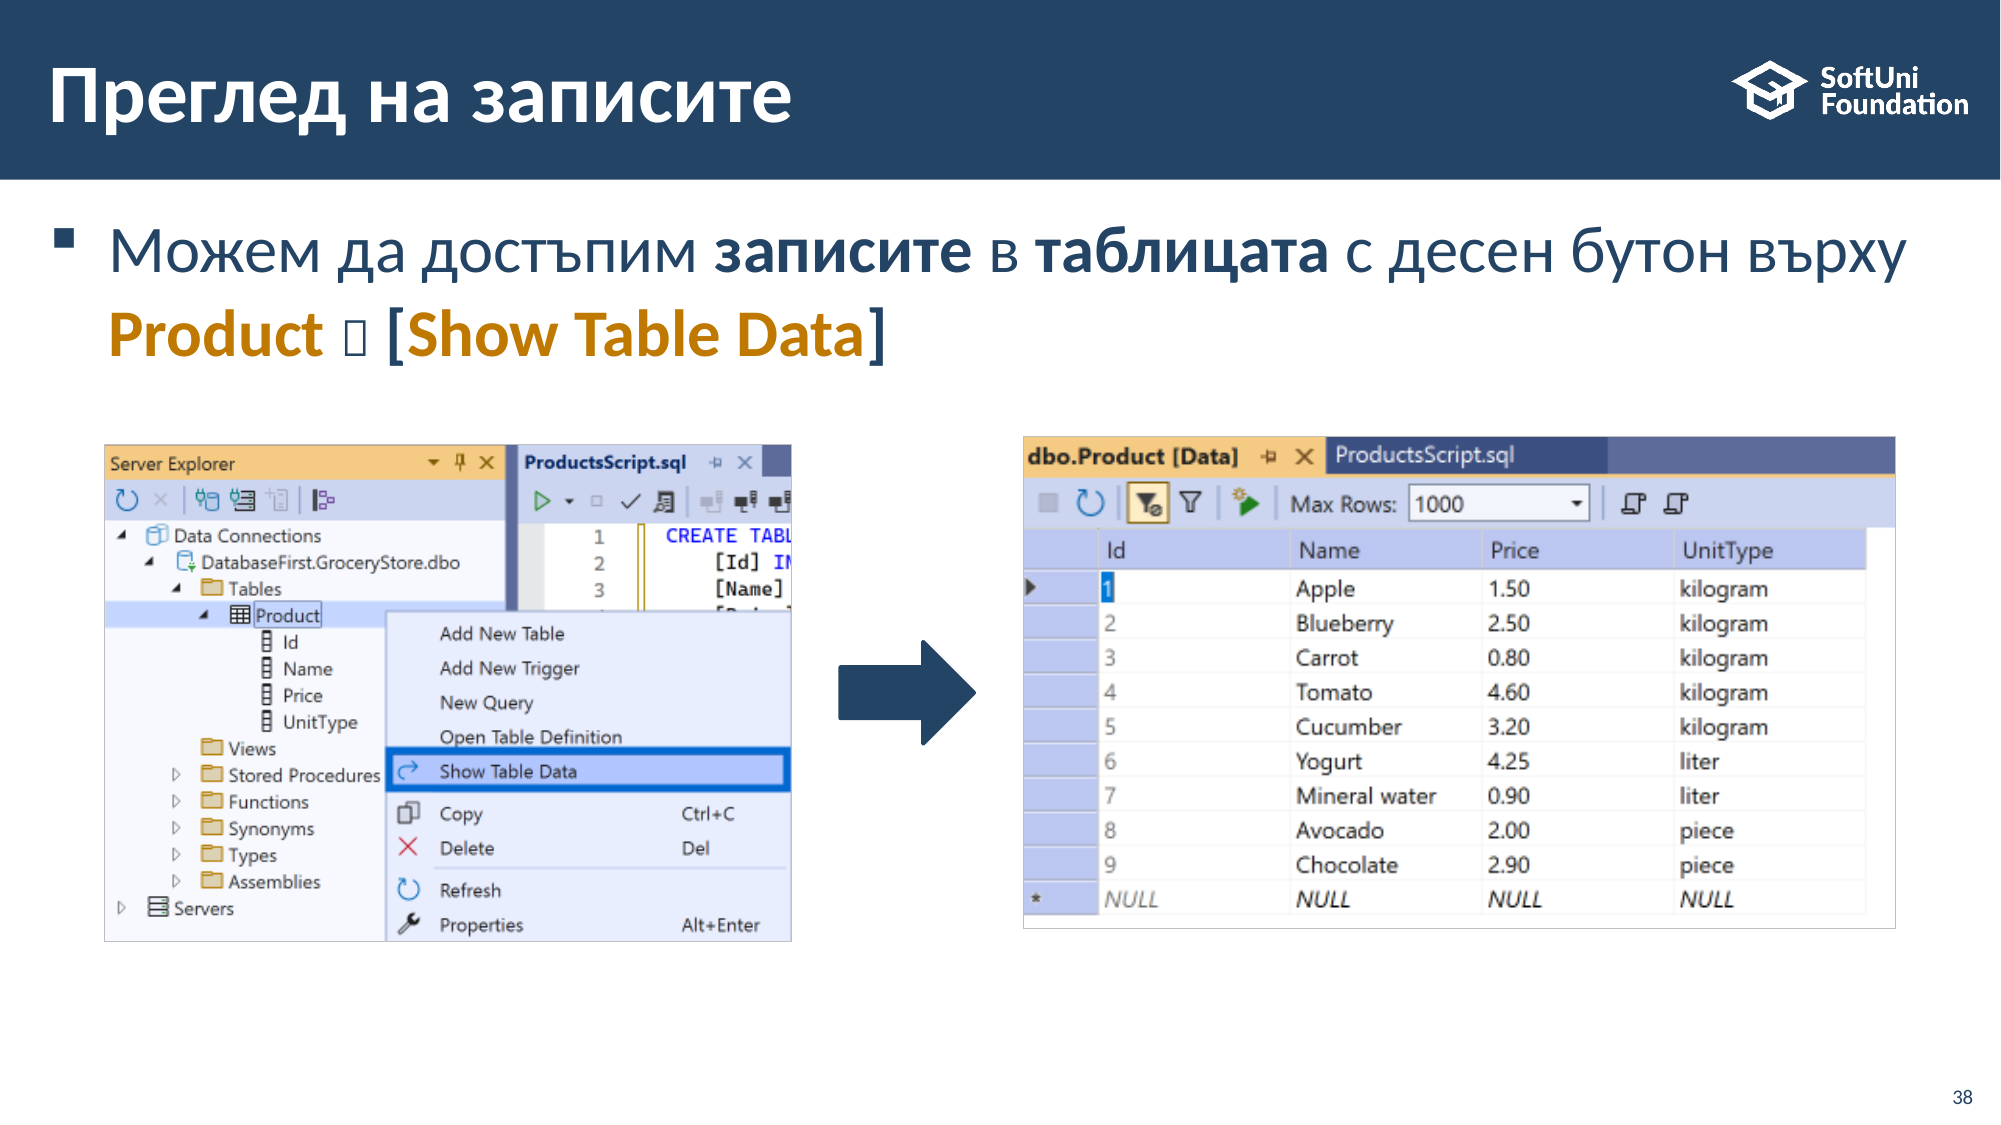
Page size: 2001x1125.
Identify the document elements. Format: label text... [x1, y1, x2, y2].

text_box [838, 640, 977, 746]
picture [1731, 60, 1968, 120]
title Преглед на записите [31, 16, 1716, 162]
picture [1022, 436, 1896, 929]
slide_number 38 [1927, 1067, 1989, 1117]
picture [103, 444, 792, 942]
list Можем да достъпим записите в таблицата с десен бутон върху Product  [Show Table Data] [31, 196, 1970, 1104]
